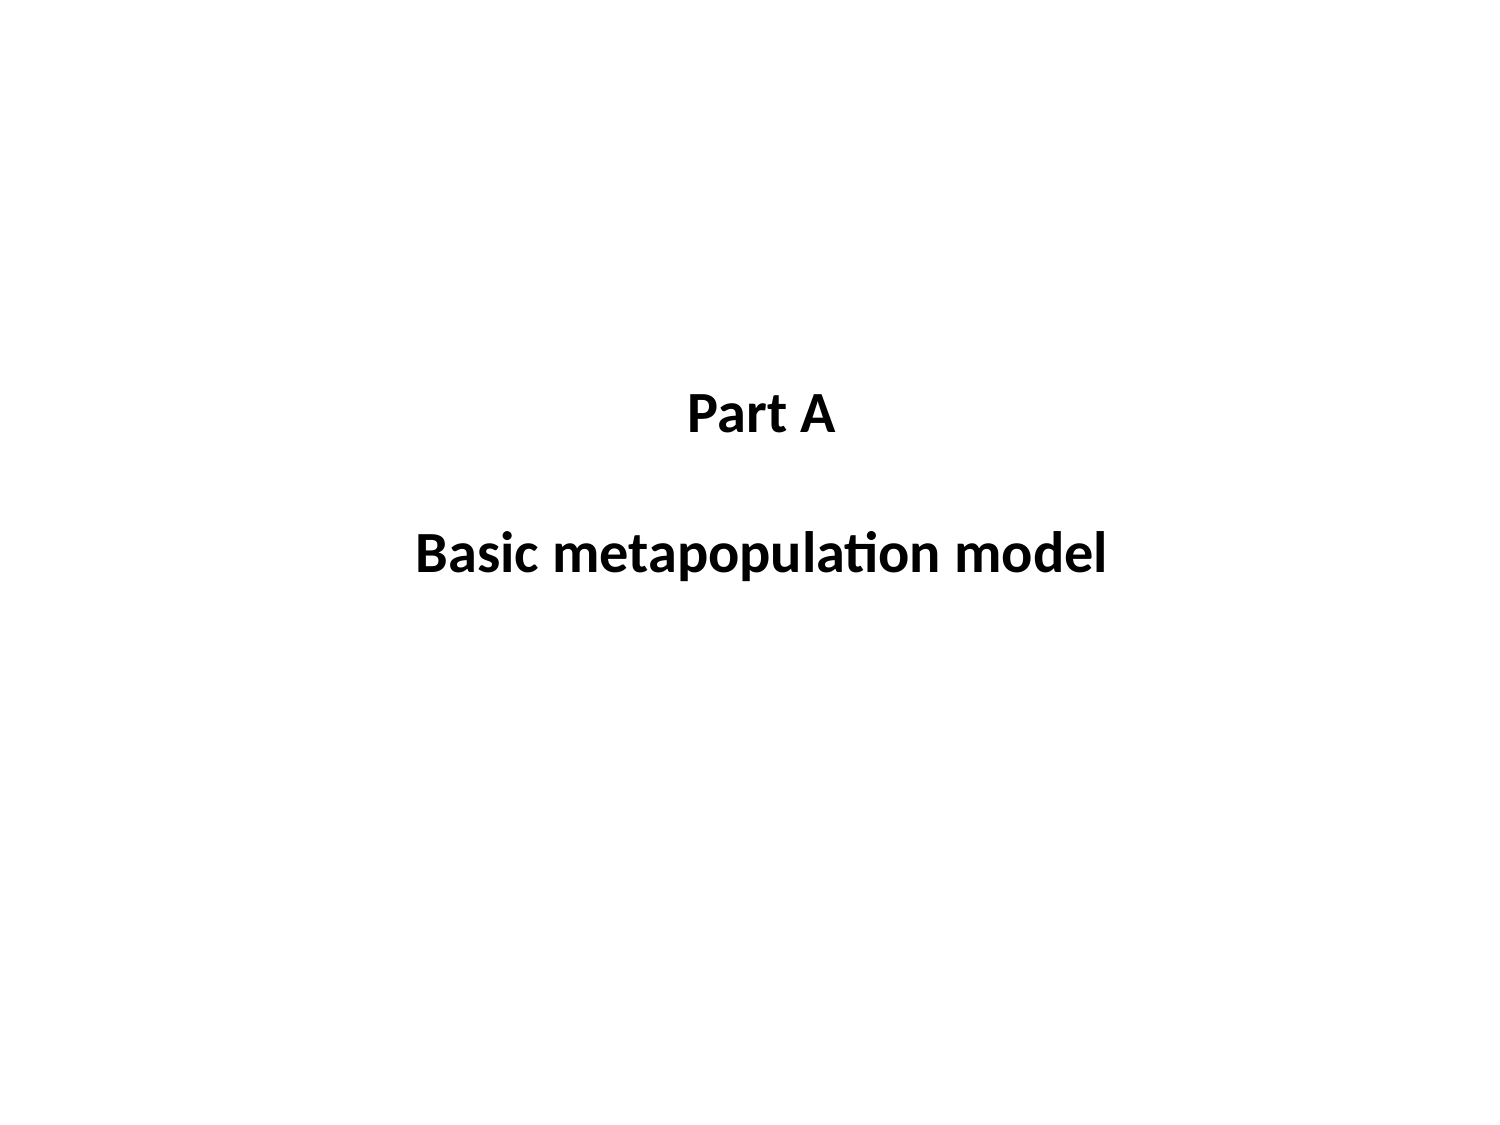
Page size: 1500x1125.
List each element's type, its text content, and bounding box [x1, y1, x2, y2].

text_box Part A Basic metapopulation model [397, 366, 1127, 592]
